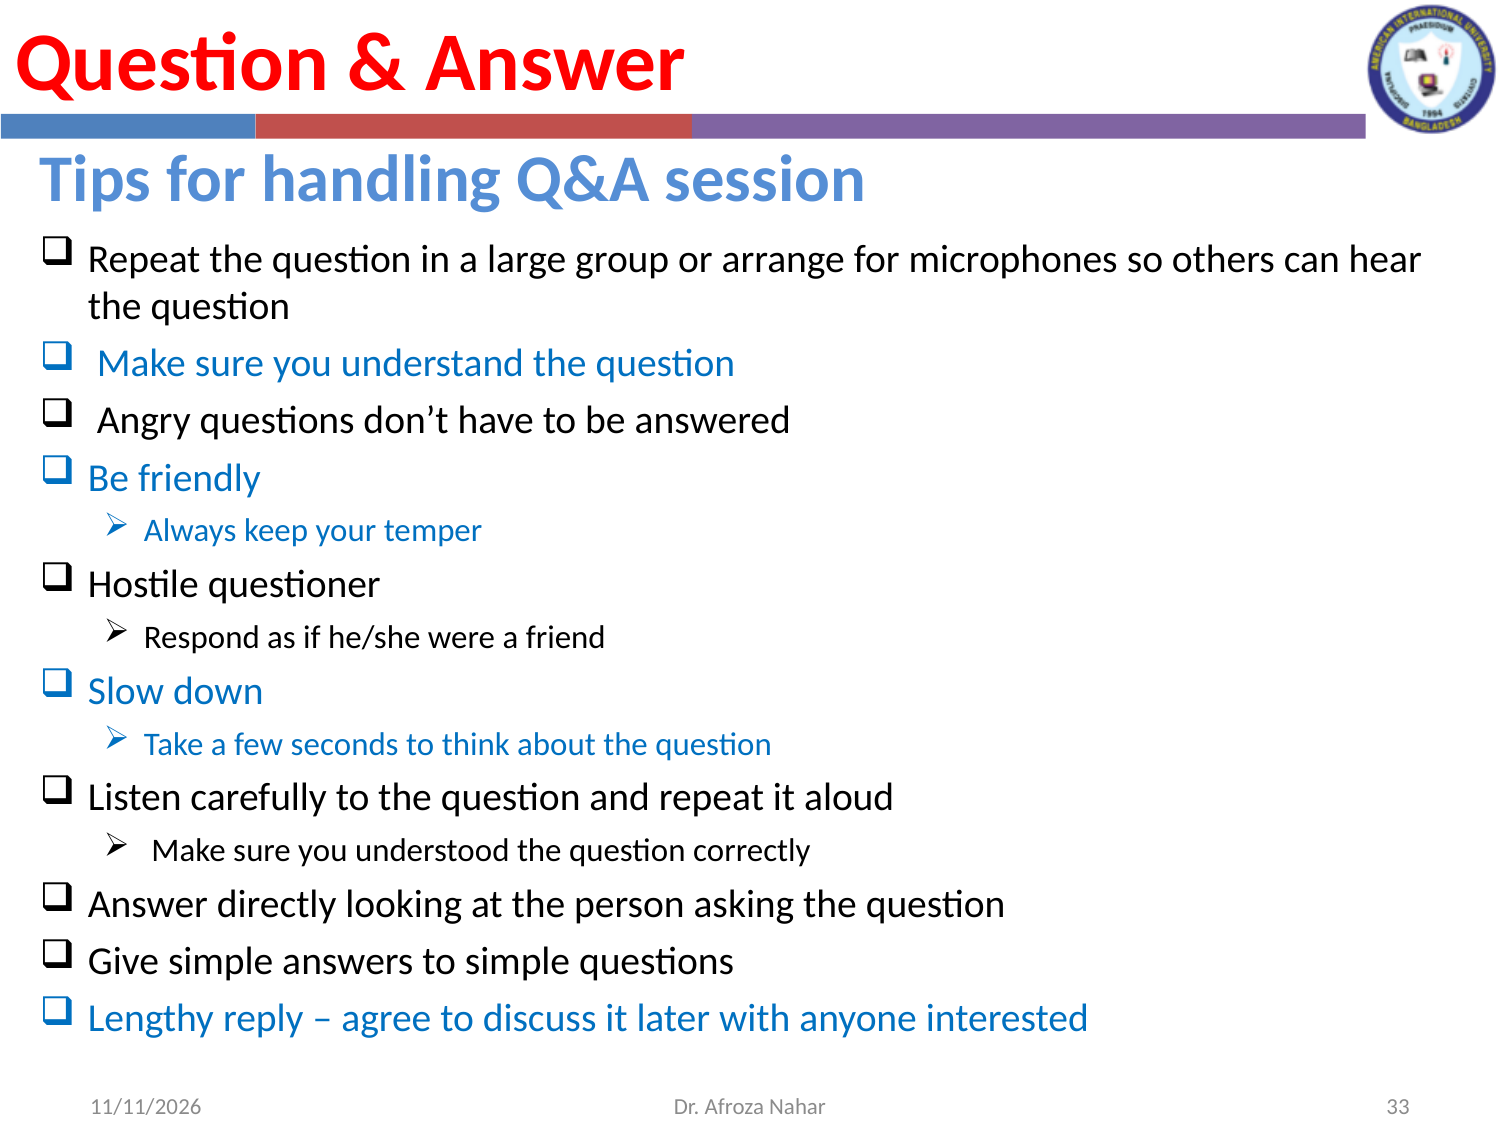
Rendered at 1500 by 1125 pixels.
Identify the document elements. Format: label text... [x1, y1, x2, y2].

list Question & Answer [0, 0, 1366, 114]
list Repeat the question in a large group or arrange for microphones so others can hear the question Make sure you understand the question Angry questions don’t have to be answered Be friendly Always keep your temper Hostile questioner Respond as if he/she were a friend Slow down Take a few seconds to think about the question Listen carefully to the question and repeat it aloud Make sure you understood the question correctly Answer directly looking at the person asking the question Give simple answers to simple questions Lengthy reply – agree to discuss it later with anyone interested [24, 225, 1475, 1056]
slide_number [75, 1074, 425, 1125]
text_box Tips for handling Q&A session [24, 125, 1488, 225]
picture [1365, 2, 1499, 137]
slide_number 33 [1074, 1074, 1425, 1125]
footer Dr. Afroza Nahar [512, 1074, 988, 1125]
